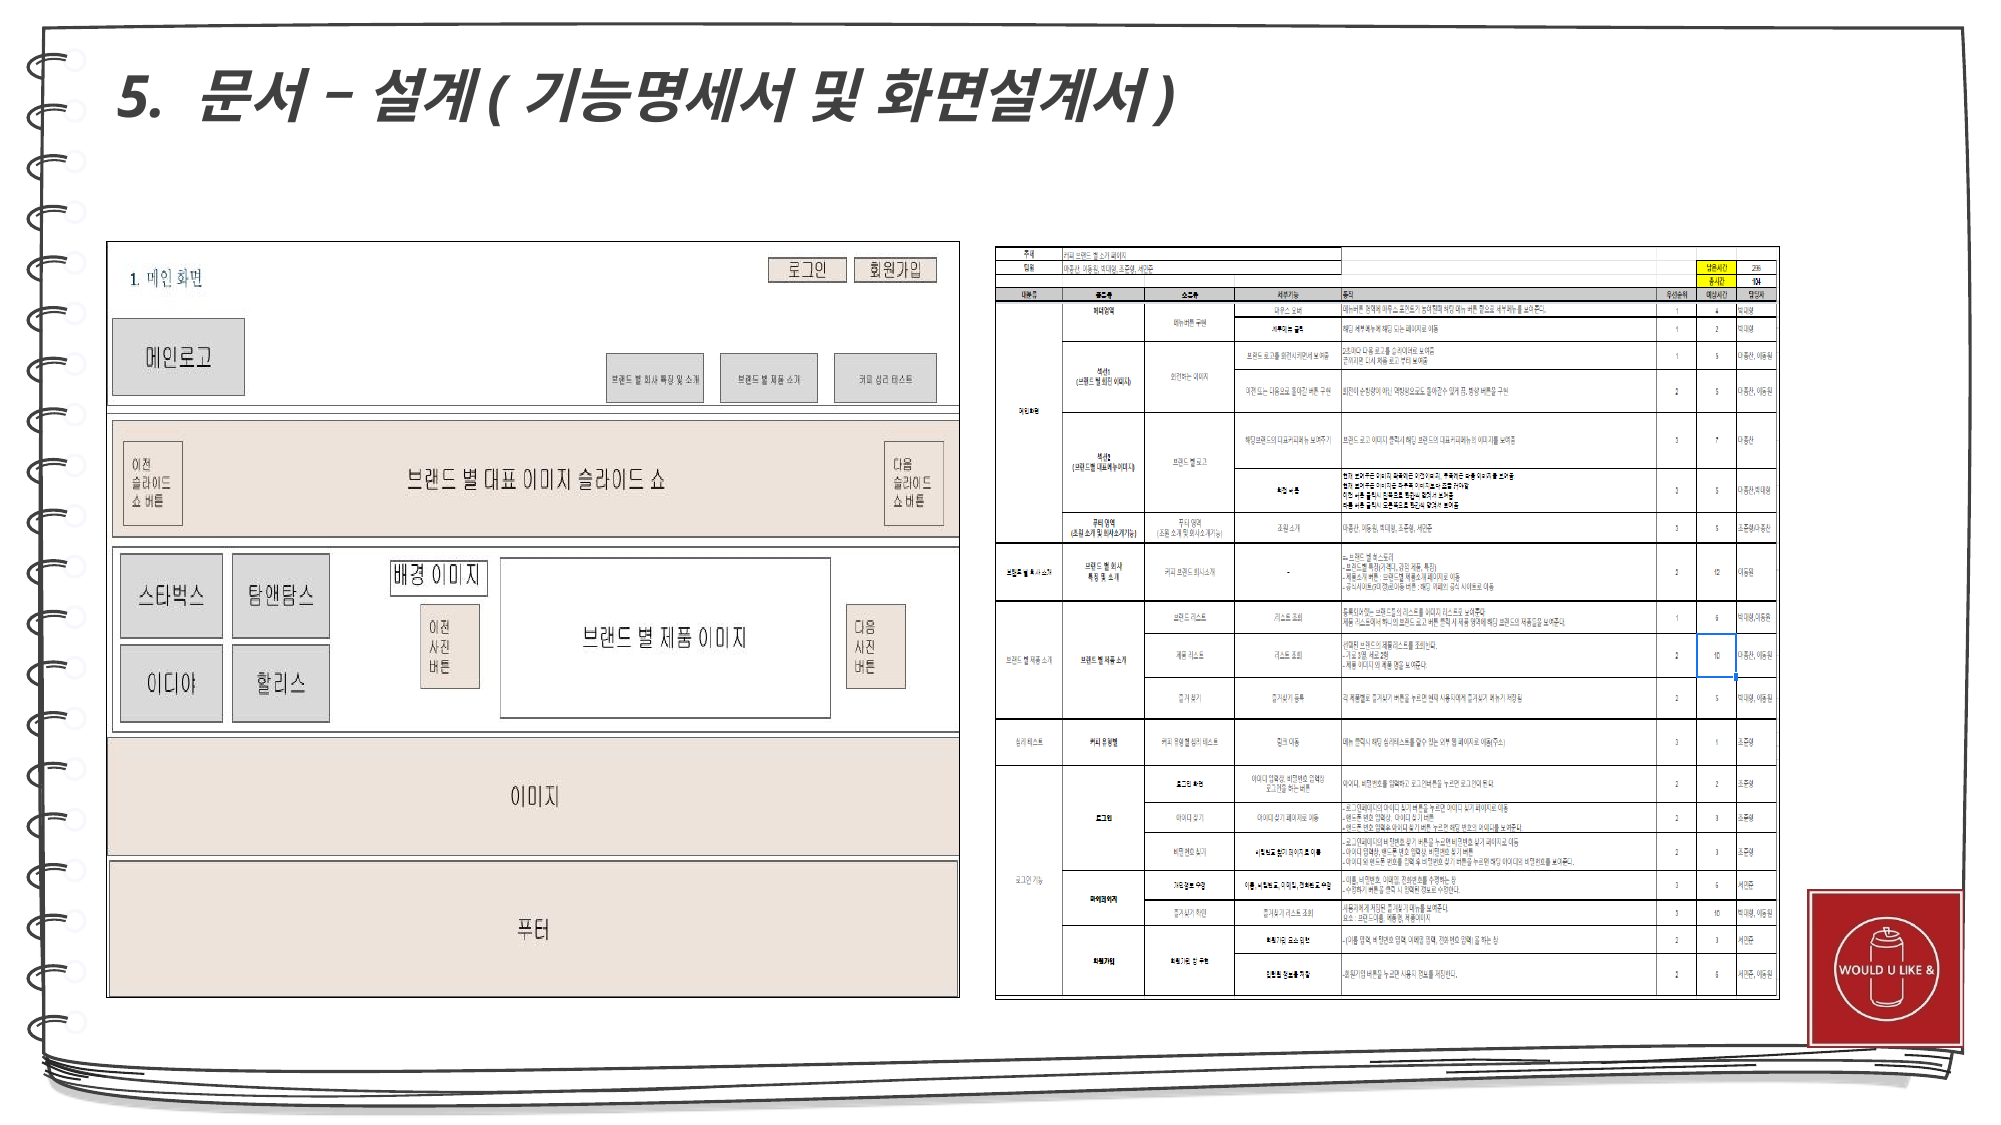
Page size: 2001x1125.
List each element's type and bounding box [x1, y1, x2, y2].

text_box [27, 23, 1971, 1107]
picture [1807, 889, 1964, 1049]
picture [995, 246, 1780, 1000]
picture [106, 241, 960, 998]
